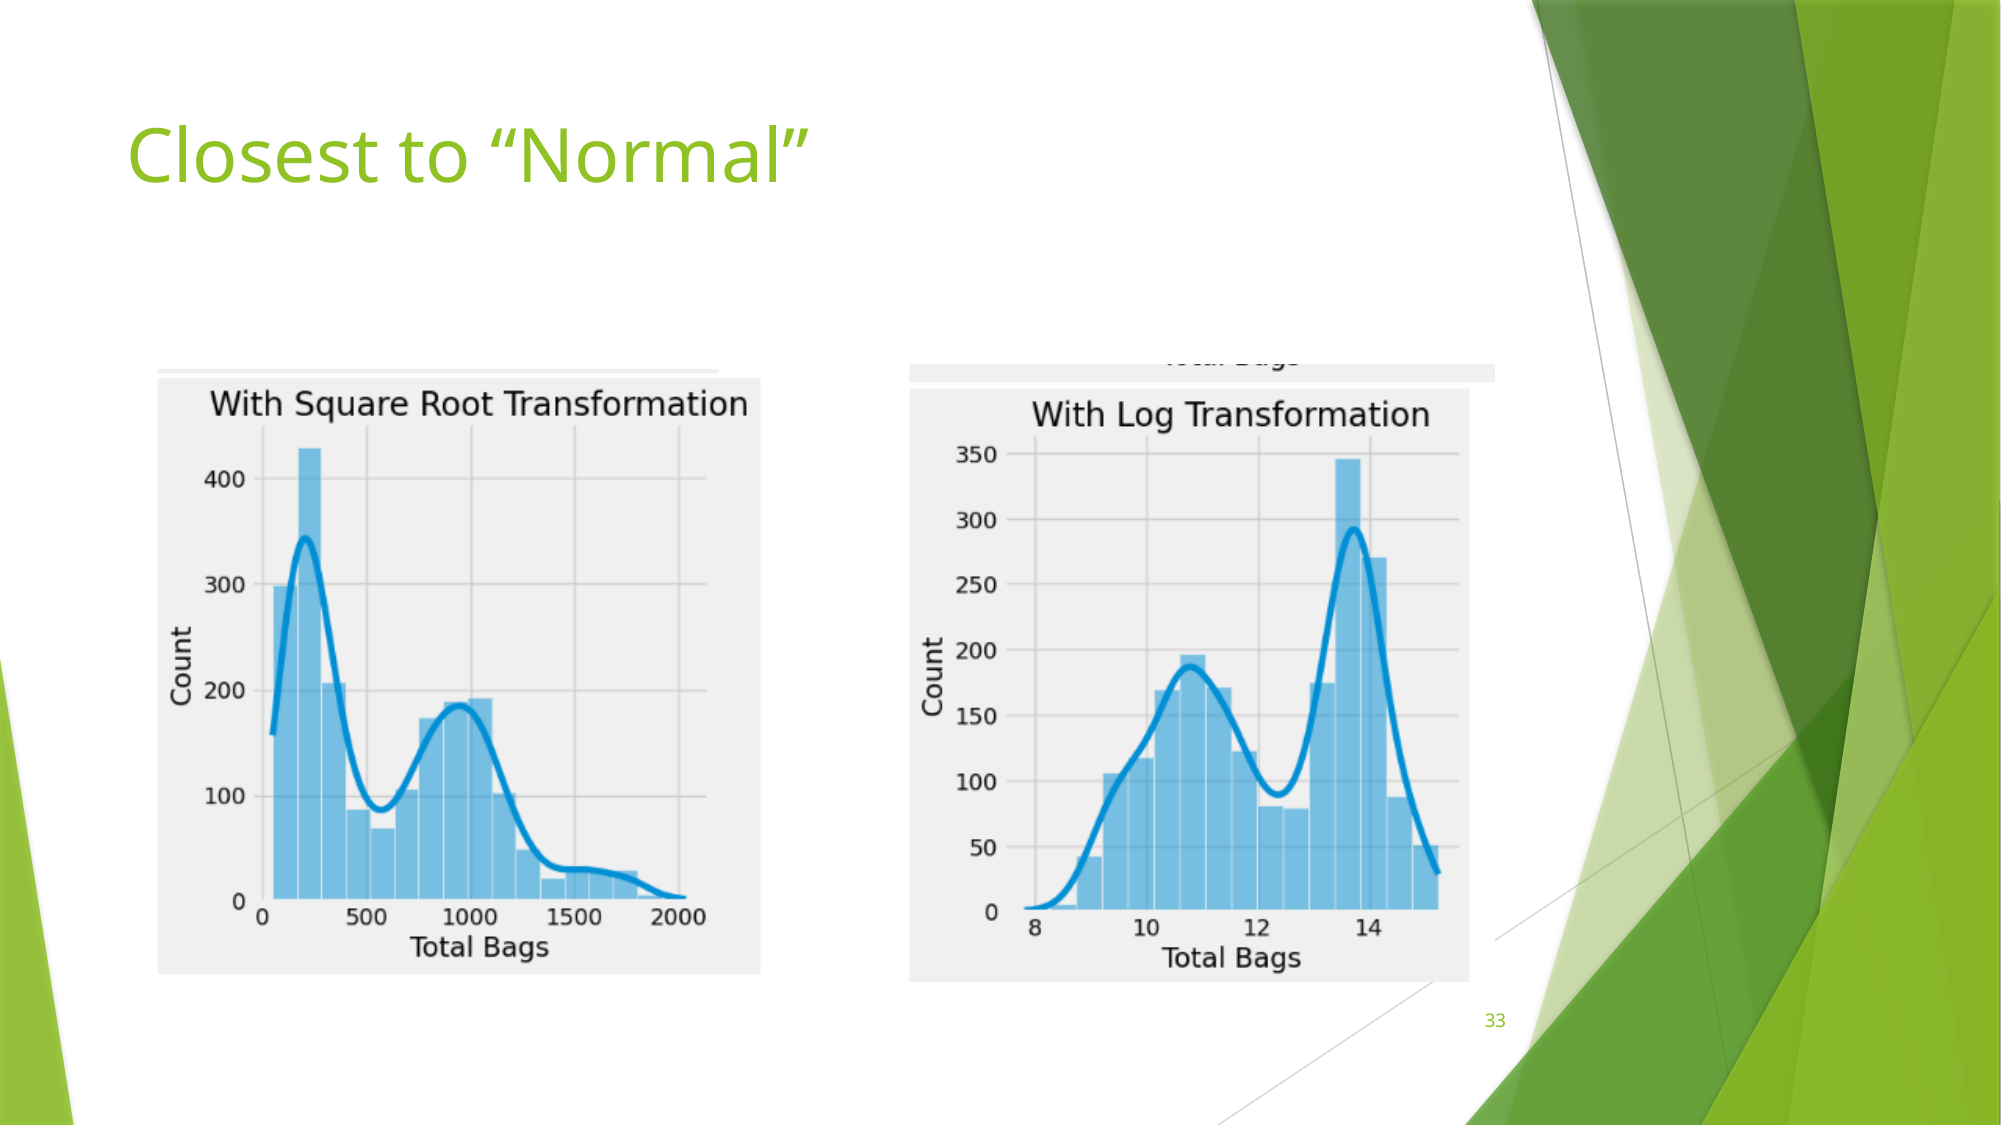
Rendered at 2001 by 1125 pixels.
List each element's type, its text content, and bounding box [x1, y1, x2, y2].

title Closest to “Normal” [111, 99, 1522, 317]
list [130, 369, 779, 977]
slide_number 33 [1409, 991, 1522, 1051]
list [861, 363, 1496, 982]
